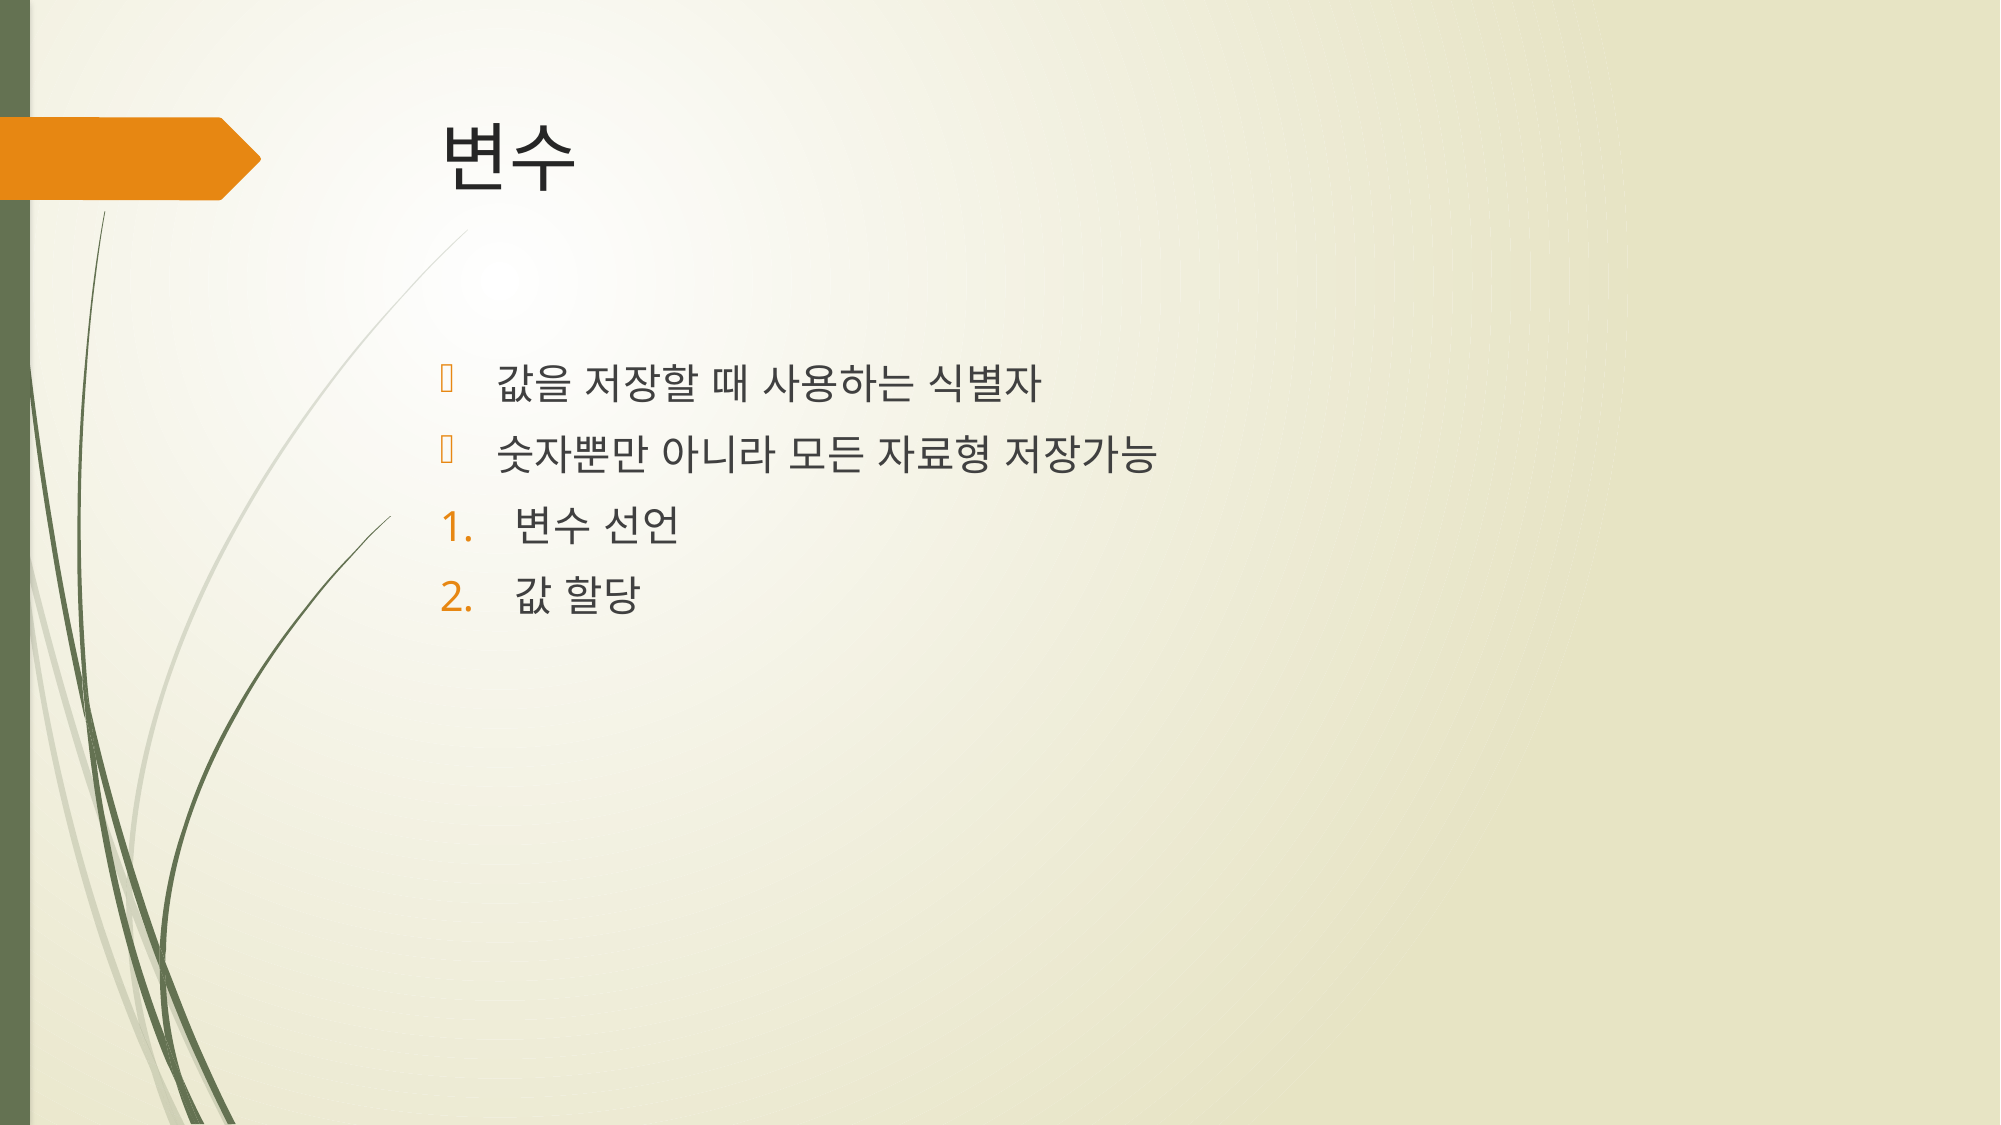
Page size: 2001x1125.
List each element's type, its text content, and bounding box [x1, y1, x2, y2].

list 값을 저장할 때 사용하는 식별자 숫자뿐만 아니라 모든 자료형 저장가능 변수 선언 값 할당 [424, 350, 1888, 970]
title 변수 [425, 102, 1888, 313]
